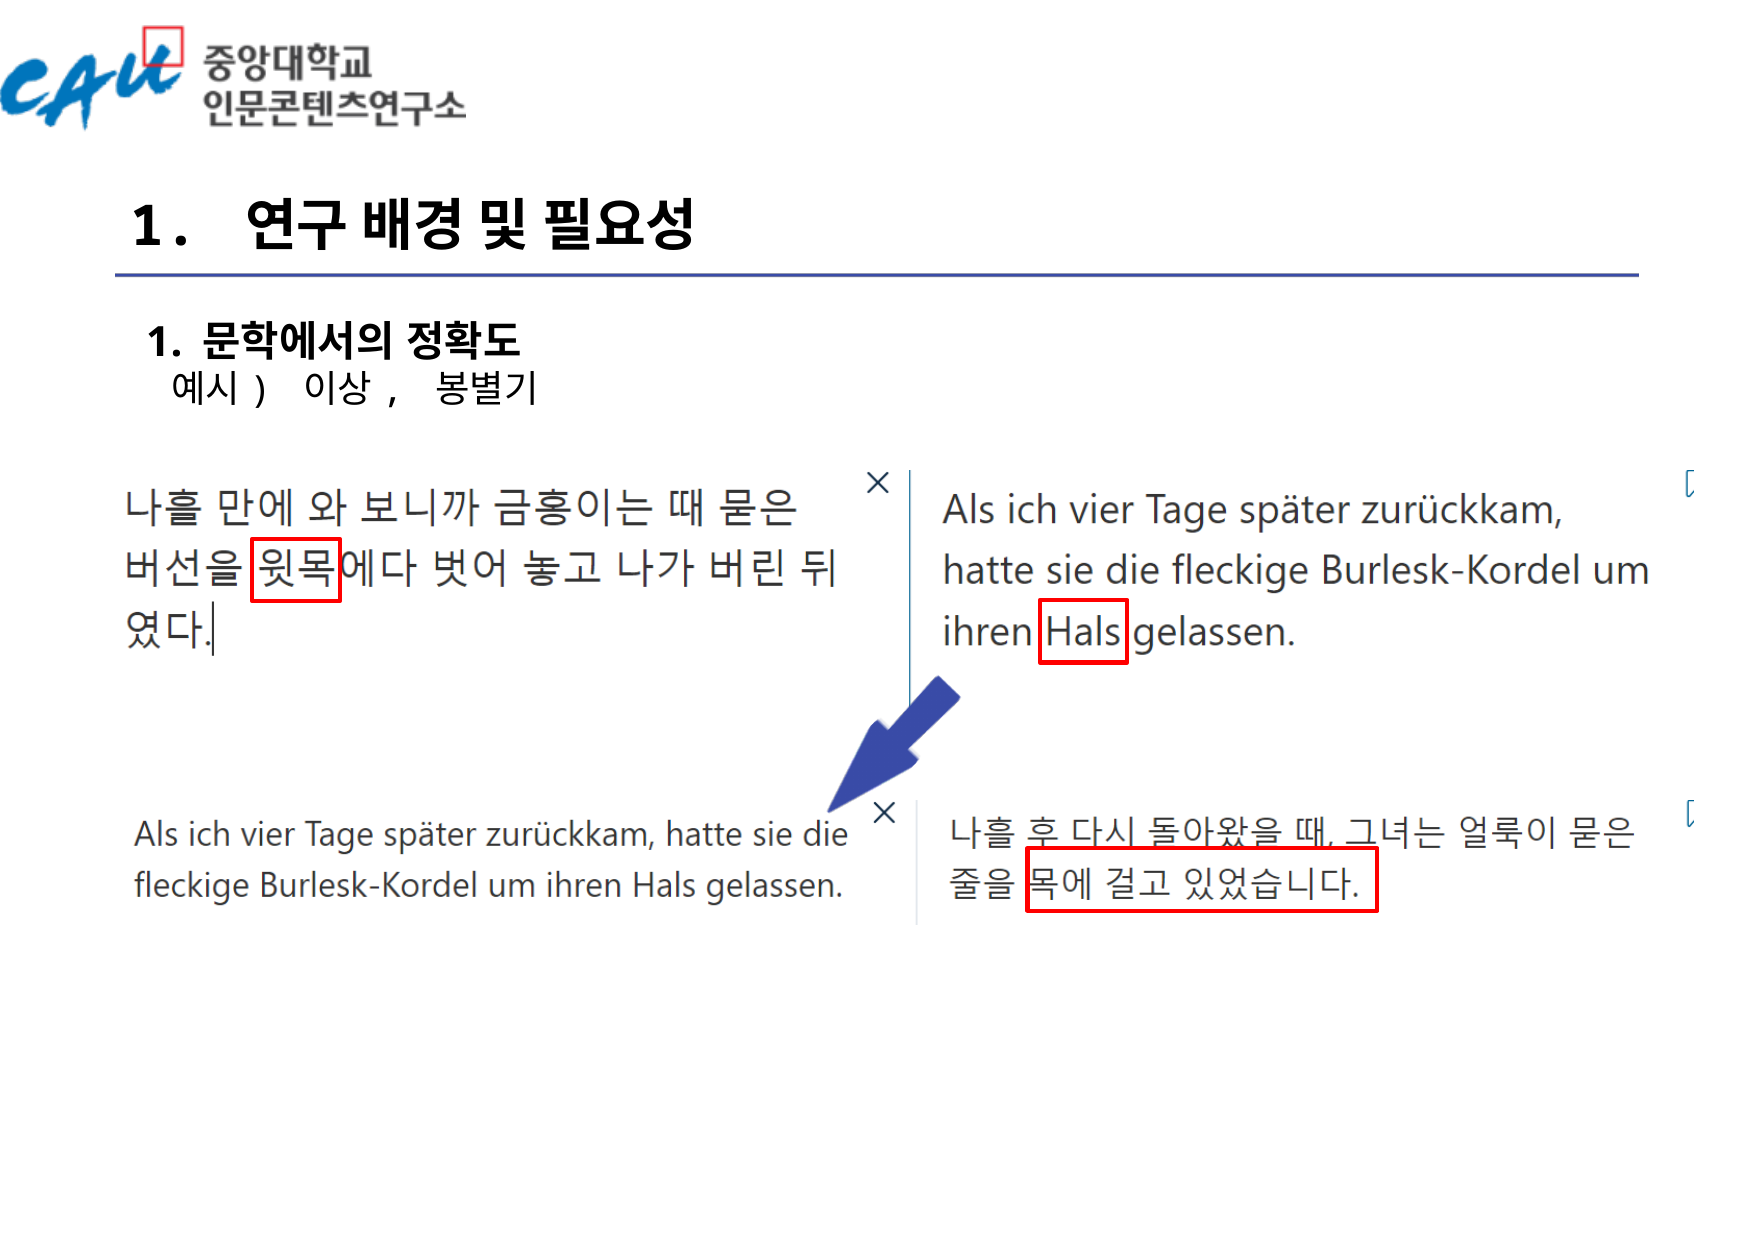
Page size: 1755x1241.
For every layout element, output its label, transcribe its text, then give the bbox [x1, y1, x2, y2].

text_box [861, 653, 917, 844]
picture [115, 737, 1695, 925]
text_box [115, 269, 1639, 282]
text_box 문학에서의 정확도 예시) 이상, 봉별기 [62, 307, 618, 418]
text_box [0, 0, 466, 175]
picture [115, 469, 1695, 761]
text_box 1. 연구 배경 및 필요성 [115, 181, 1601, 265]
